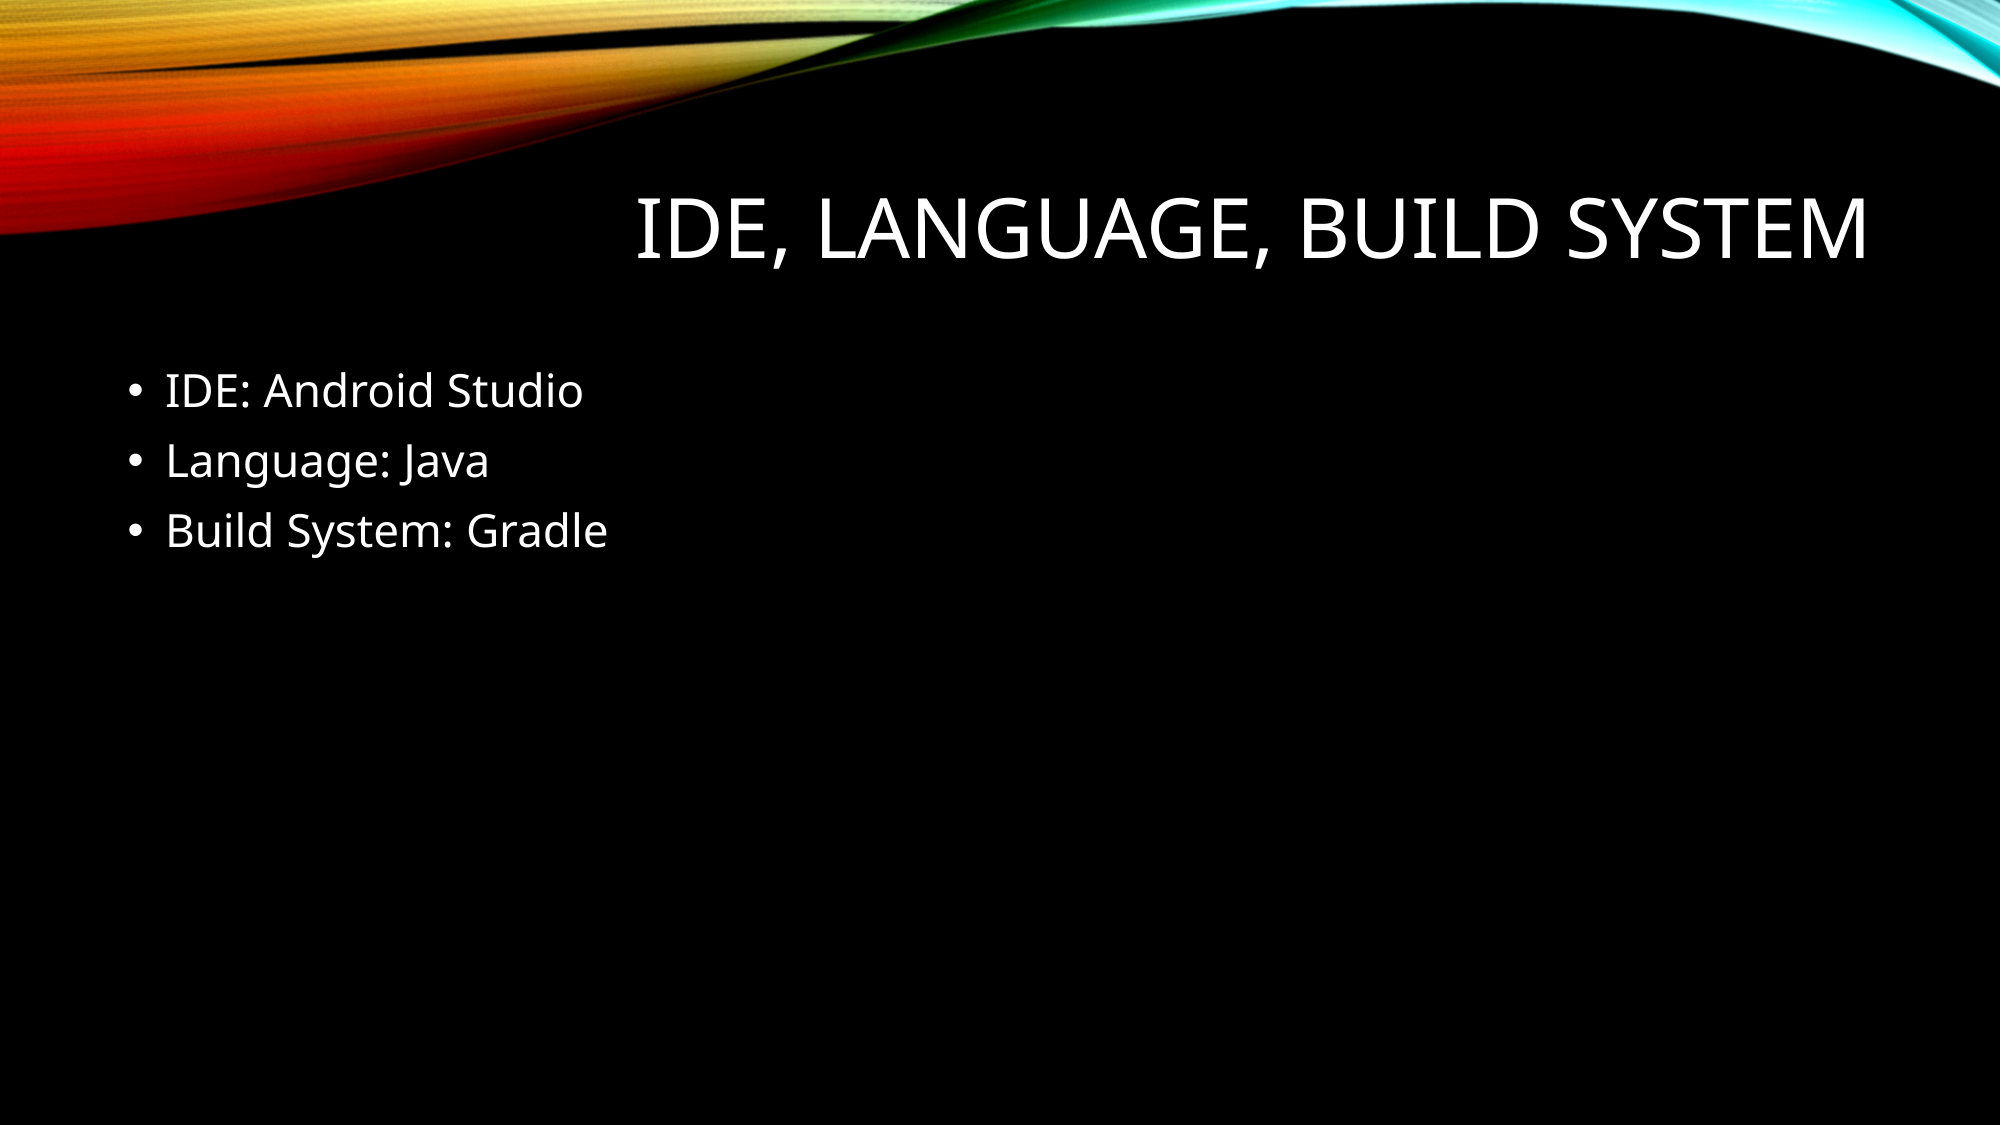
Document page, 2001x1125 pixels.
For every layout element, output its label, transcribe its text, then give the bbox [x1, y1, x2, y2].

list IDE: Android Studio Language: Java Build System: Gradle [112, 360, 1888, 1021]
picture [0, 0, 2000, 237]
title IDE, Language, Build System [474, 125, 1888, 338]
